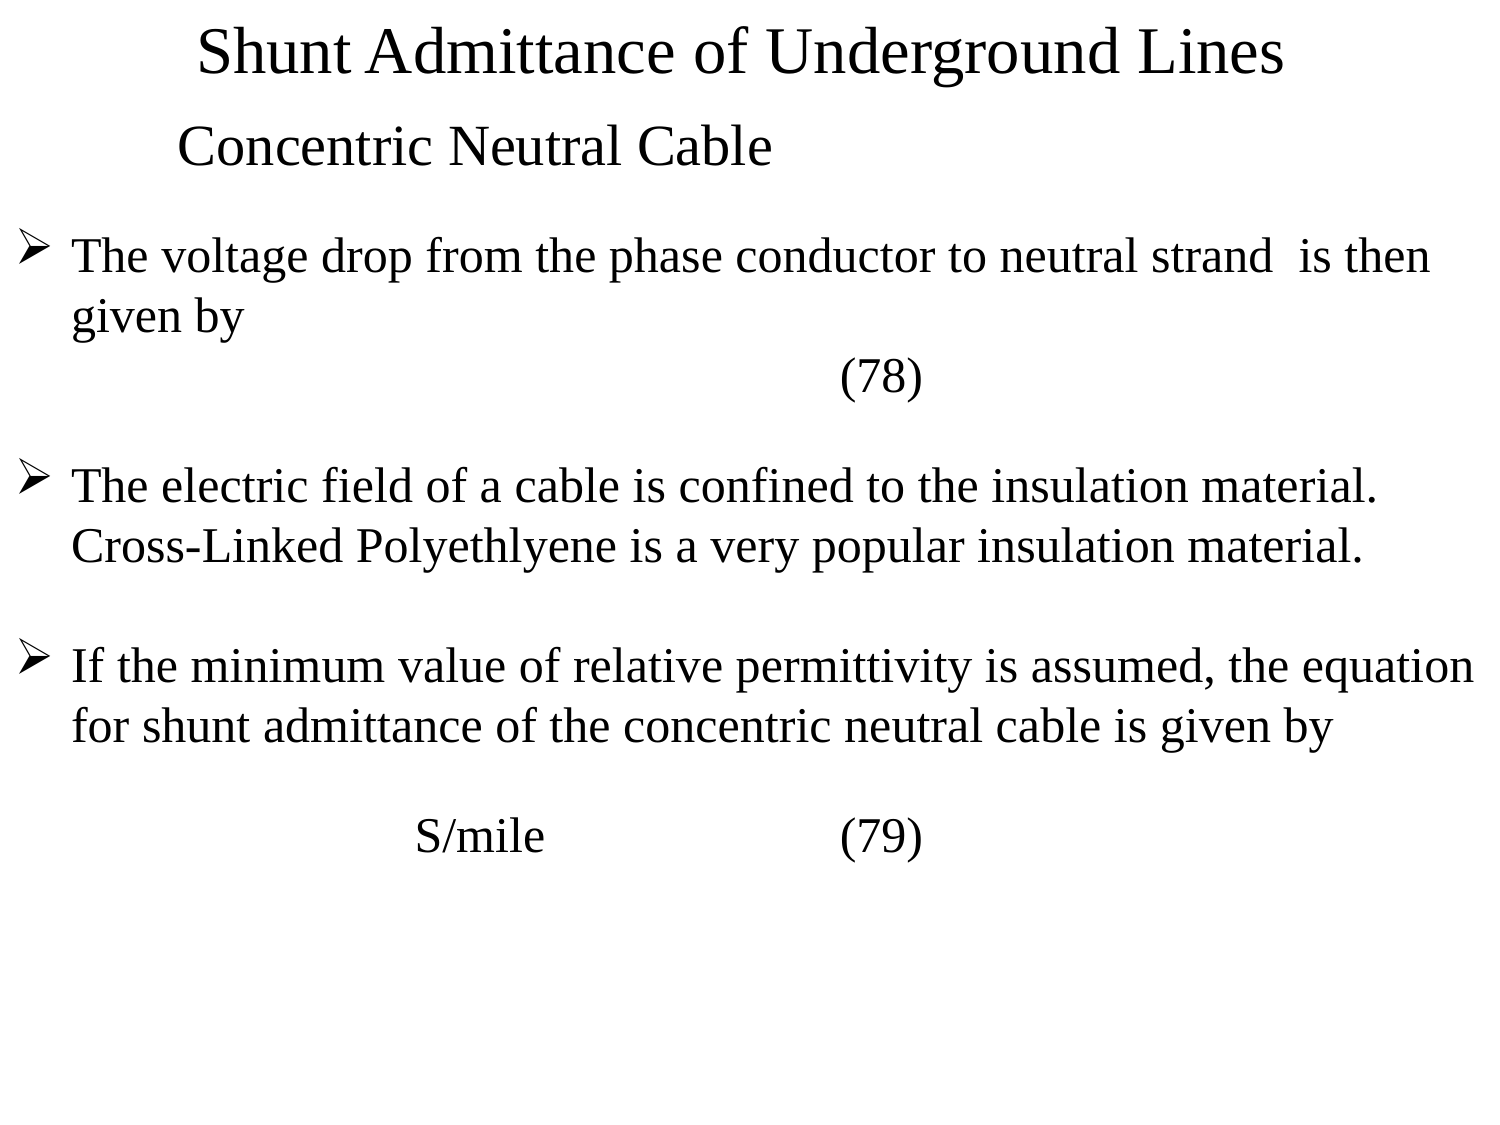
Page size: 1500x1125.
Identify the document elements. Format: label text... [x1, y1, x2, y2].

text_box [0, 99, 1363, 385]
text_box Shunt Admittance of Underground Lines [0, 0, 1500, 95]
